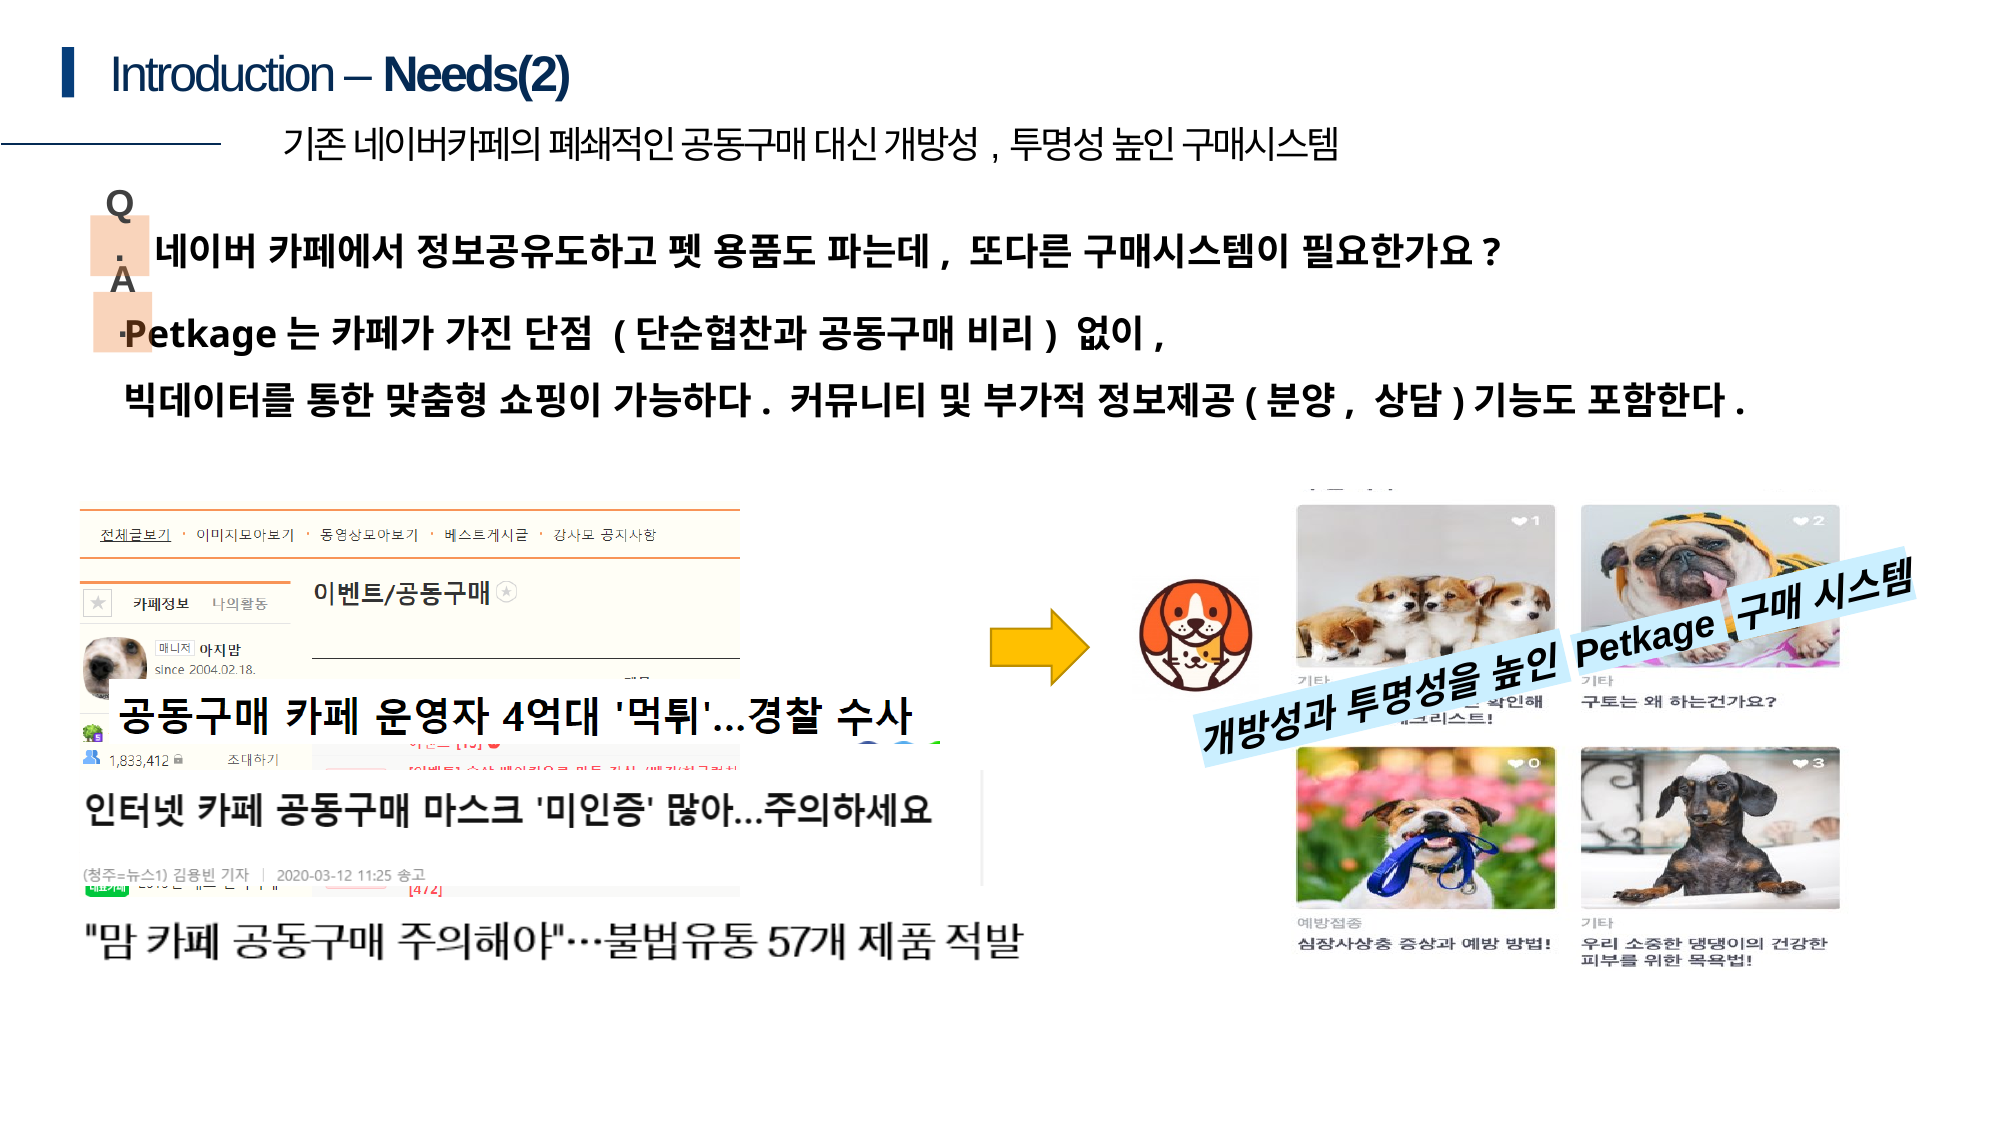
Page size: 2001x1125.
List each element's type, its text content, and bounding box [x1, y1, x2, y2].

text_box 개방성과 투명성을 높인 Petkage 구매 시스템 [1866, 540, 1933, 615]
text_box [989, 607, 1091, 687]
text_box A. [93, 291, 153, 353]
picture [62, 501, 1027, 968]
text_box 네이버 카페에서 정보공유도하고 펫 용품도 파는데, 또다른 구매시스템이 필요한가요? [139, 220, 1516, 280]
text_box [61, 34, 600, 110]
text_box 기존 네이버카페의 폐쇄적인 공동구매 대신 개방성,투명성 높인 구매시스템 [267, 113, 1357, 174]
picture [1132, 575, 1259, 703]
text_box 개방성과 투명성을 높인 Petkage 구매 시스템 [1177, 695, 1270, 776]
picture [1270, 489, 1866, 971]
text_box Petkage는 카페가 가진 단점 (단순협찬과 공동구매 비리) 없이, 빅데이터를 통한 맞춤형 쇼핑이 가능하다. 커뮤니티 및 부가적 정보제공(분양, 상담)기능도 포함한다. [108, 280, 1761, 430]
text_box Q. [90, 215, 150, 277]
